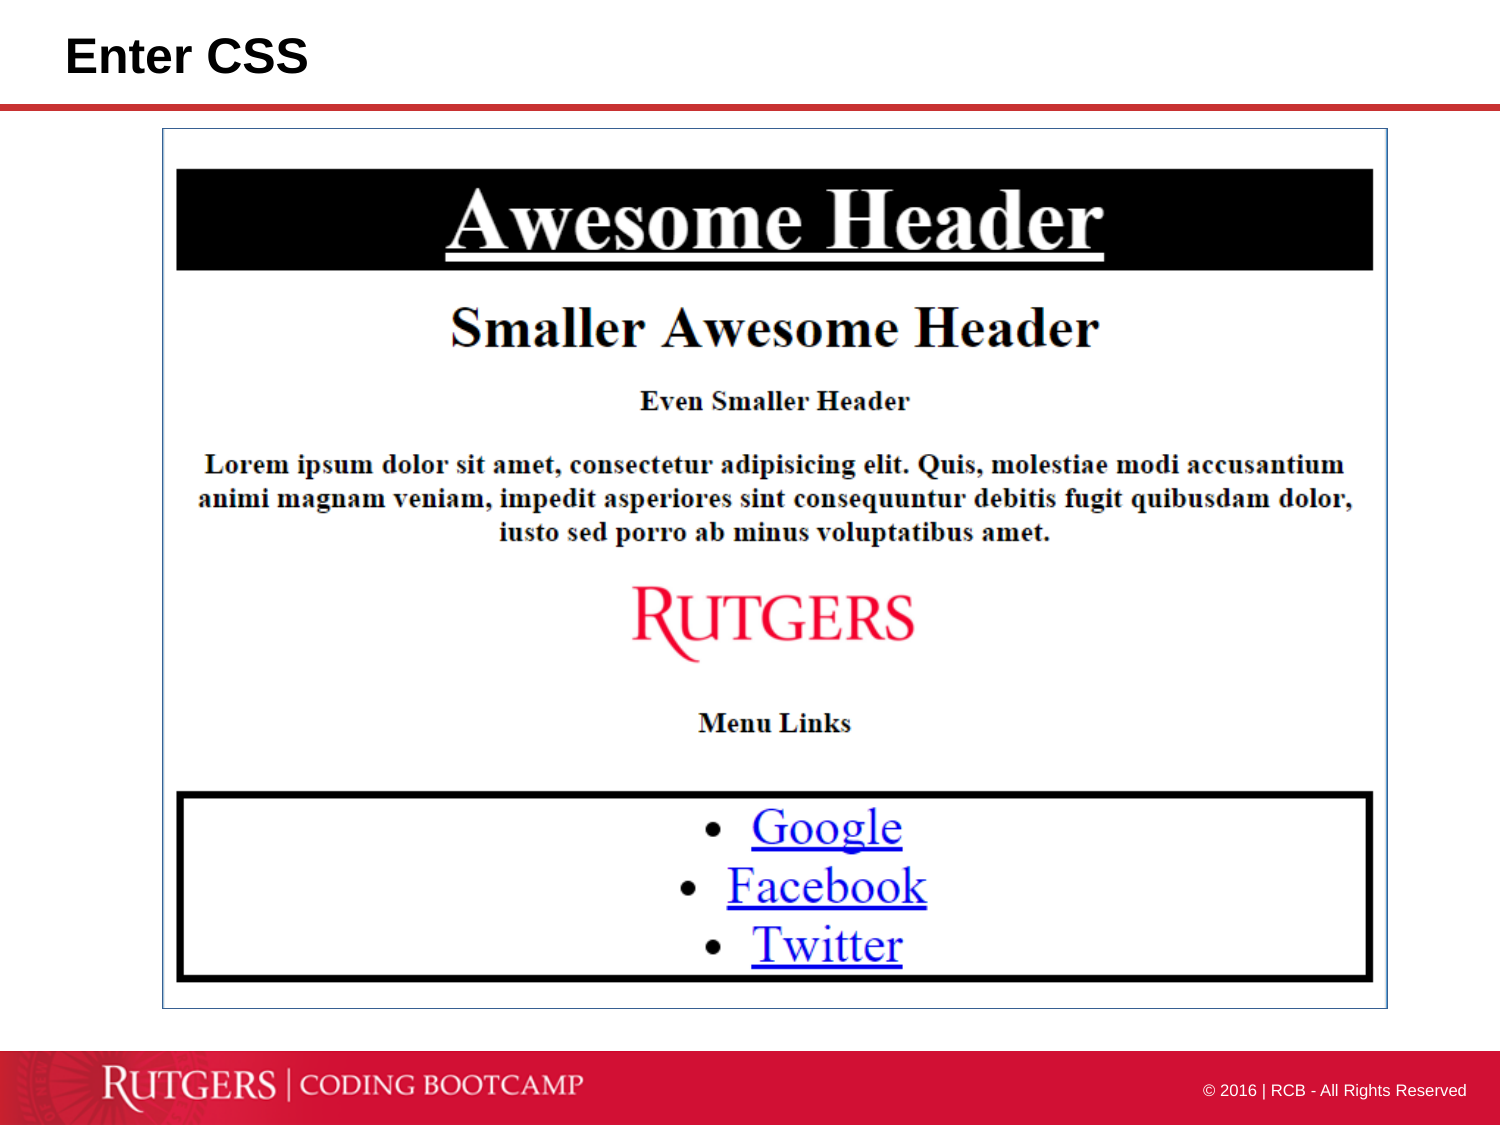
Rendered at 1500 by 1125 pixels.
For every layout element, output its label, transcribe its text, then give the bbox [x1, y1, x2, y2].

text_box © 2016 | RCB - All Rights Reserved [1024, 1072, 1483, 1108]
picture [162, 128, 1388, 1009]
text_box Enter CSS [49, 16, 888, 91]
picture [0, 1051, 651, 1125]
text_box [0, 0, 1500, 104]
text_box [648, 1049, 1500, 1125]
